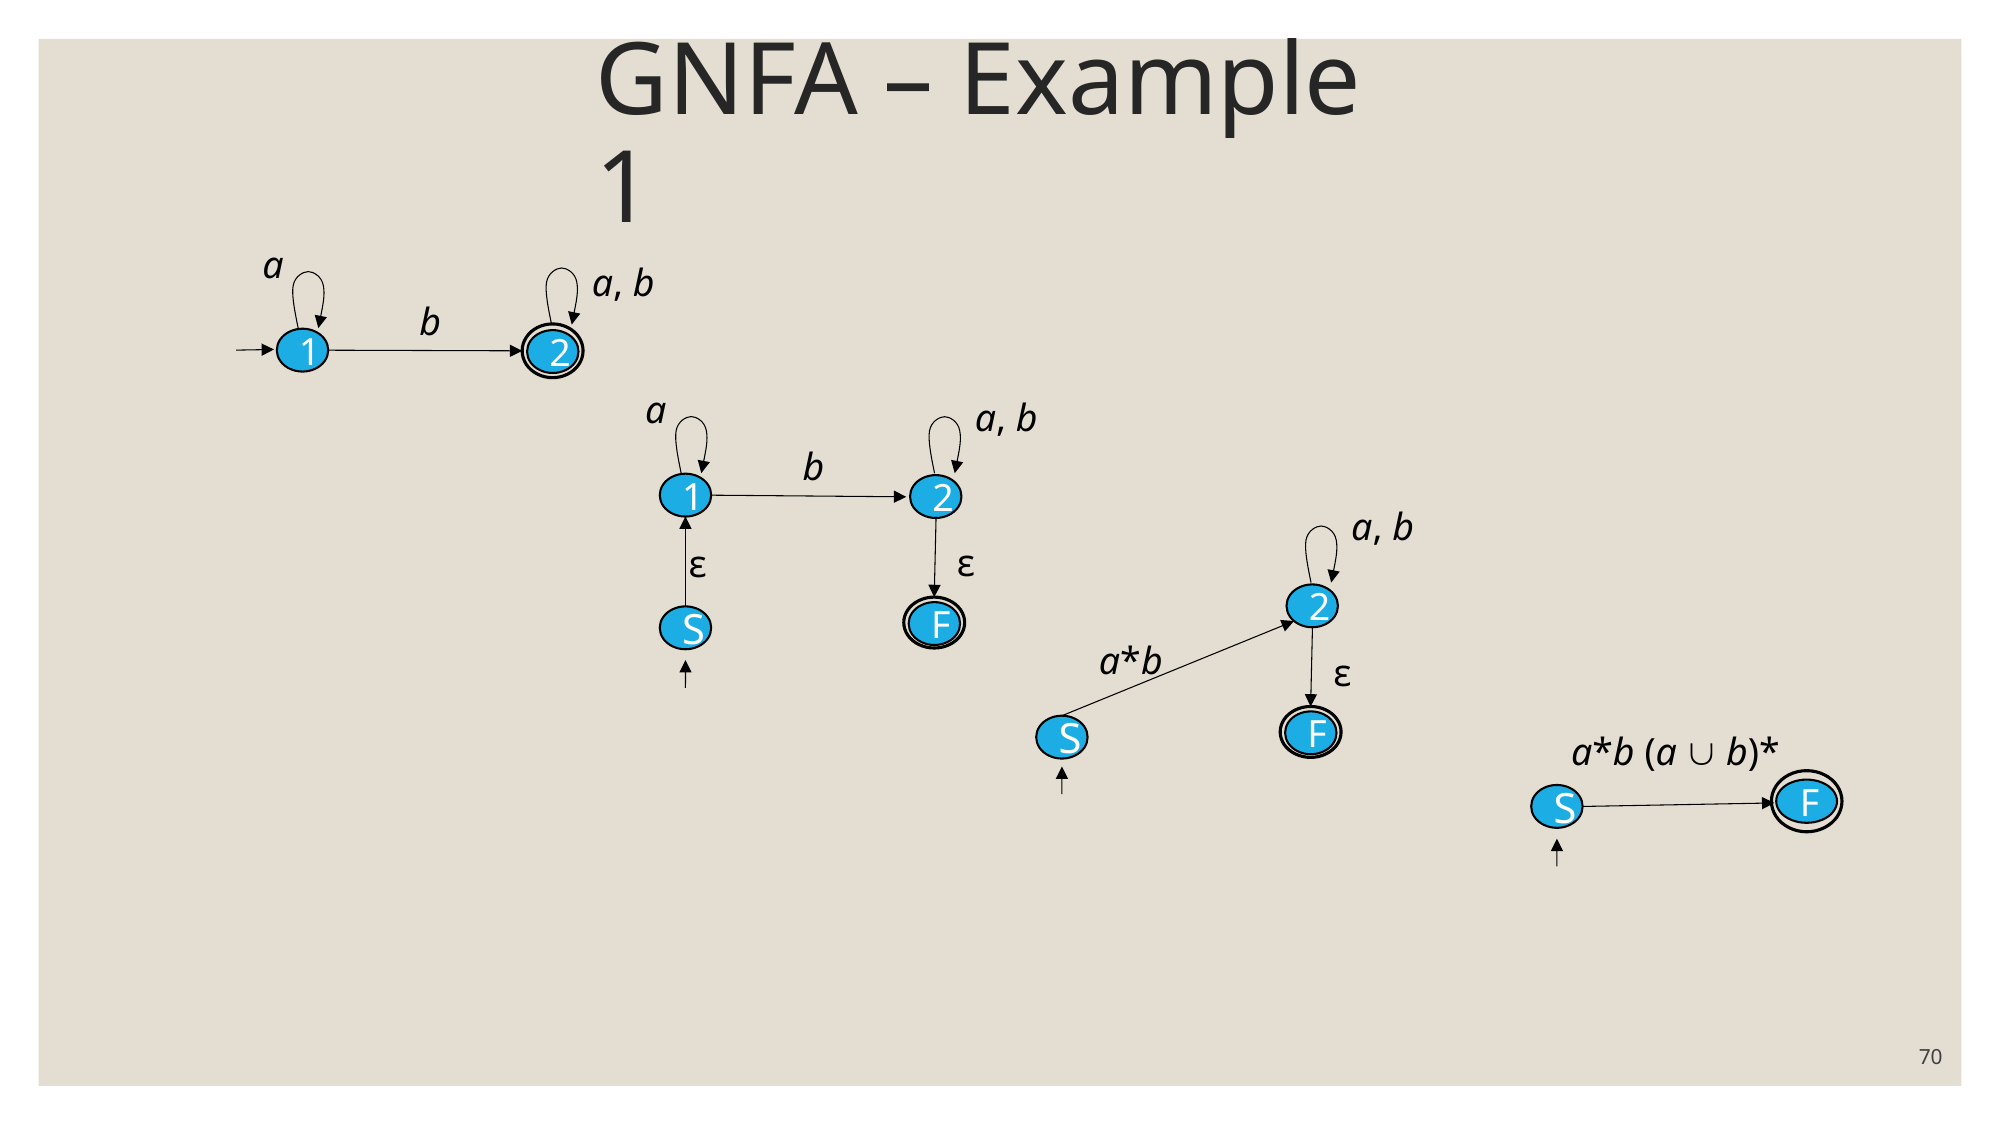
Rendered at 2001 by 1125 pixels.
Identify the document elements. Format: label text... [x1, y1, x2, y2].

title GNFA – Example 1 [580, 56, 1407, 215]
text_box [1305, 525, 1340, 583]
text_box [902, 596, 966, 650]
text_box ε [943, 531, 990, 592]
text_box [1582, 802, 1775, 807]
text_box [545, 267, 581, 325]
text_box b [404, 290, 474, 346]
text_box ε [673, 532, 680, 593]
text_box a, b [577, 251, 688, 312]
text_box 1 [275, 328, 329, 373]
text_box a, b [1336, 495, 1447, 556]
text_box a, b [960, 386, 1071, 447]
text_box a [630, 378, 687, 439]
text_box [521, 323, 585, 379]
slide_number 70 [1717, 1034, 1958, 1080]
text_box 2 [1285, 583, 1339, 628]
text_box S [1530, 783, 1583, 829]
text_box a*b (a  b)* [1556, 720, 1847, 781]
text_box [1279, 706, 1343, 759]
text_box S [658, 605, 713, 651]
text_box [928, 416, 964, 474]
text_box S [1035, 715, 1089, 760]
text_box 1 [658, 473, 712, 518]
text_box ε [1318, 641, 1367, 701]
text_box ε [690, 532, 722, 593]
text_box [1770, 769, 1844, 833]
text_box 2 [909, 474, 963, 519]
text_box b [787, 435, 857, 491]
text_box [1061, 620, 1294, 716]
text_box [292, 271, 327, 329]
text_box a [247, 233, 304, 294]
text_box [675, 416, 710, 474]
